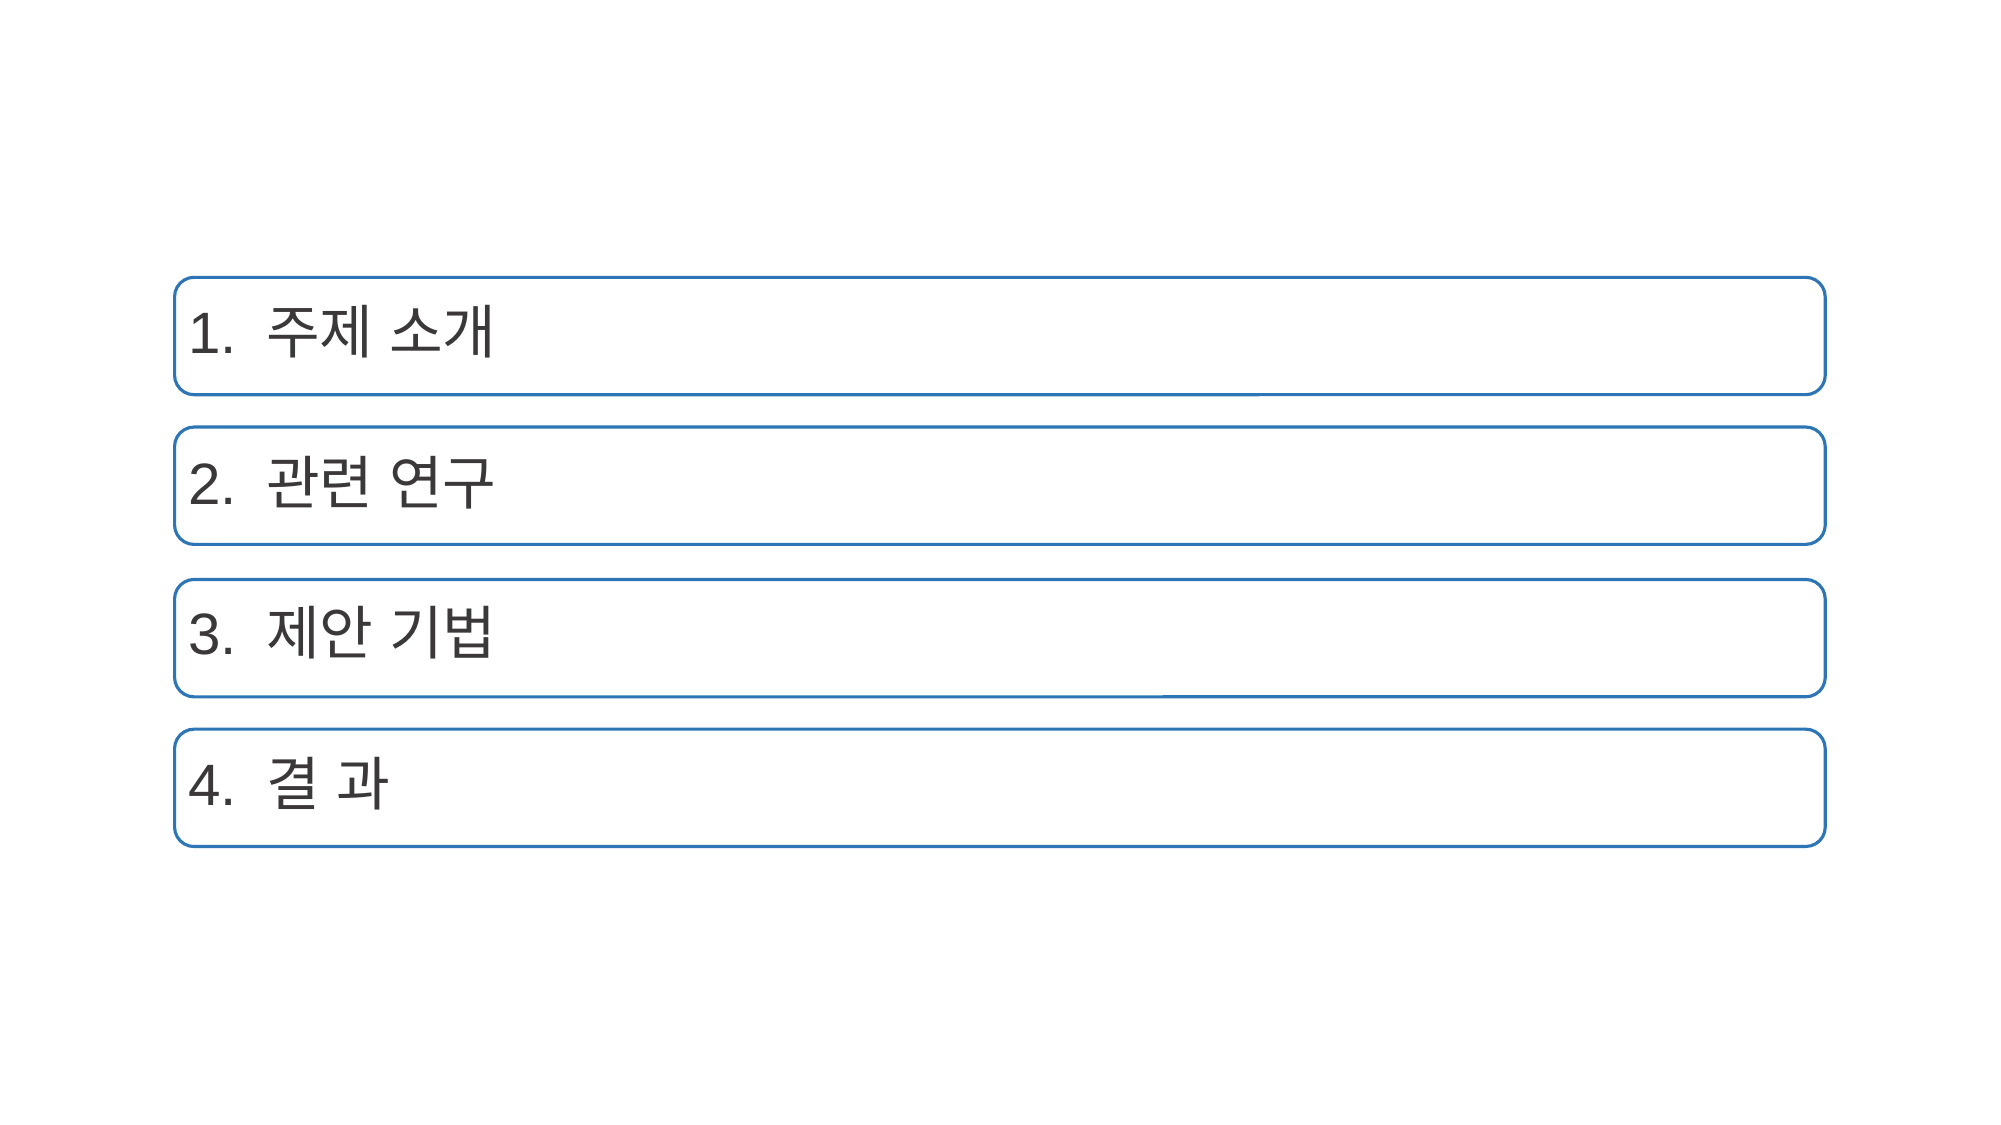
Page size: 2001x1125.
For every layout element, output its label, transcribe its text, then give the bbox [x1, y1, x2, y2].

list 1. 주제 소개 [173, 277, 1826, 396]
list 2. 관련 연구 [173, 427, 1826, 546]
list 4. 결 과 [173, 728, 1826, 847]
list 3. 제안 기법 [173, 578, 1826, 697]
